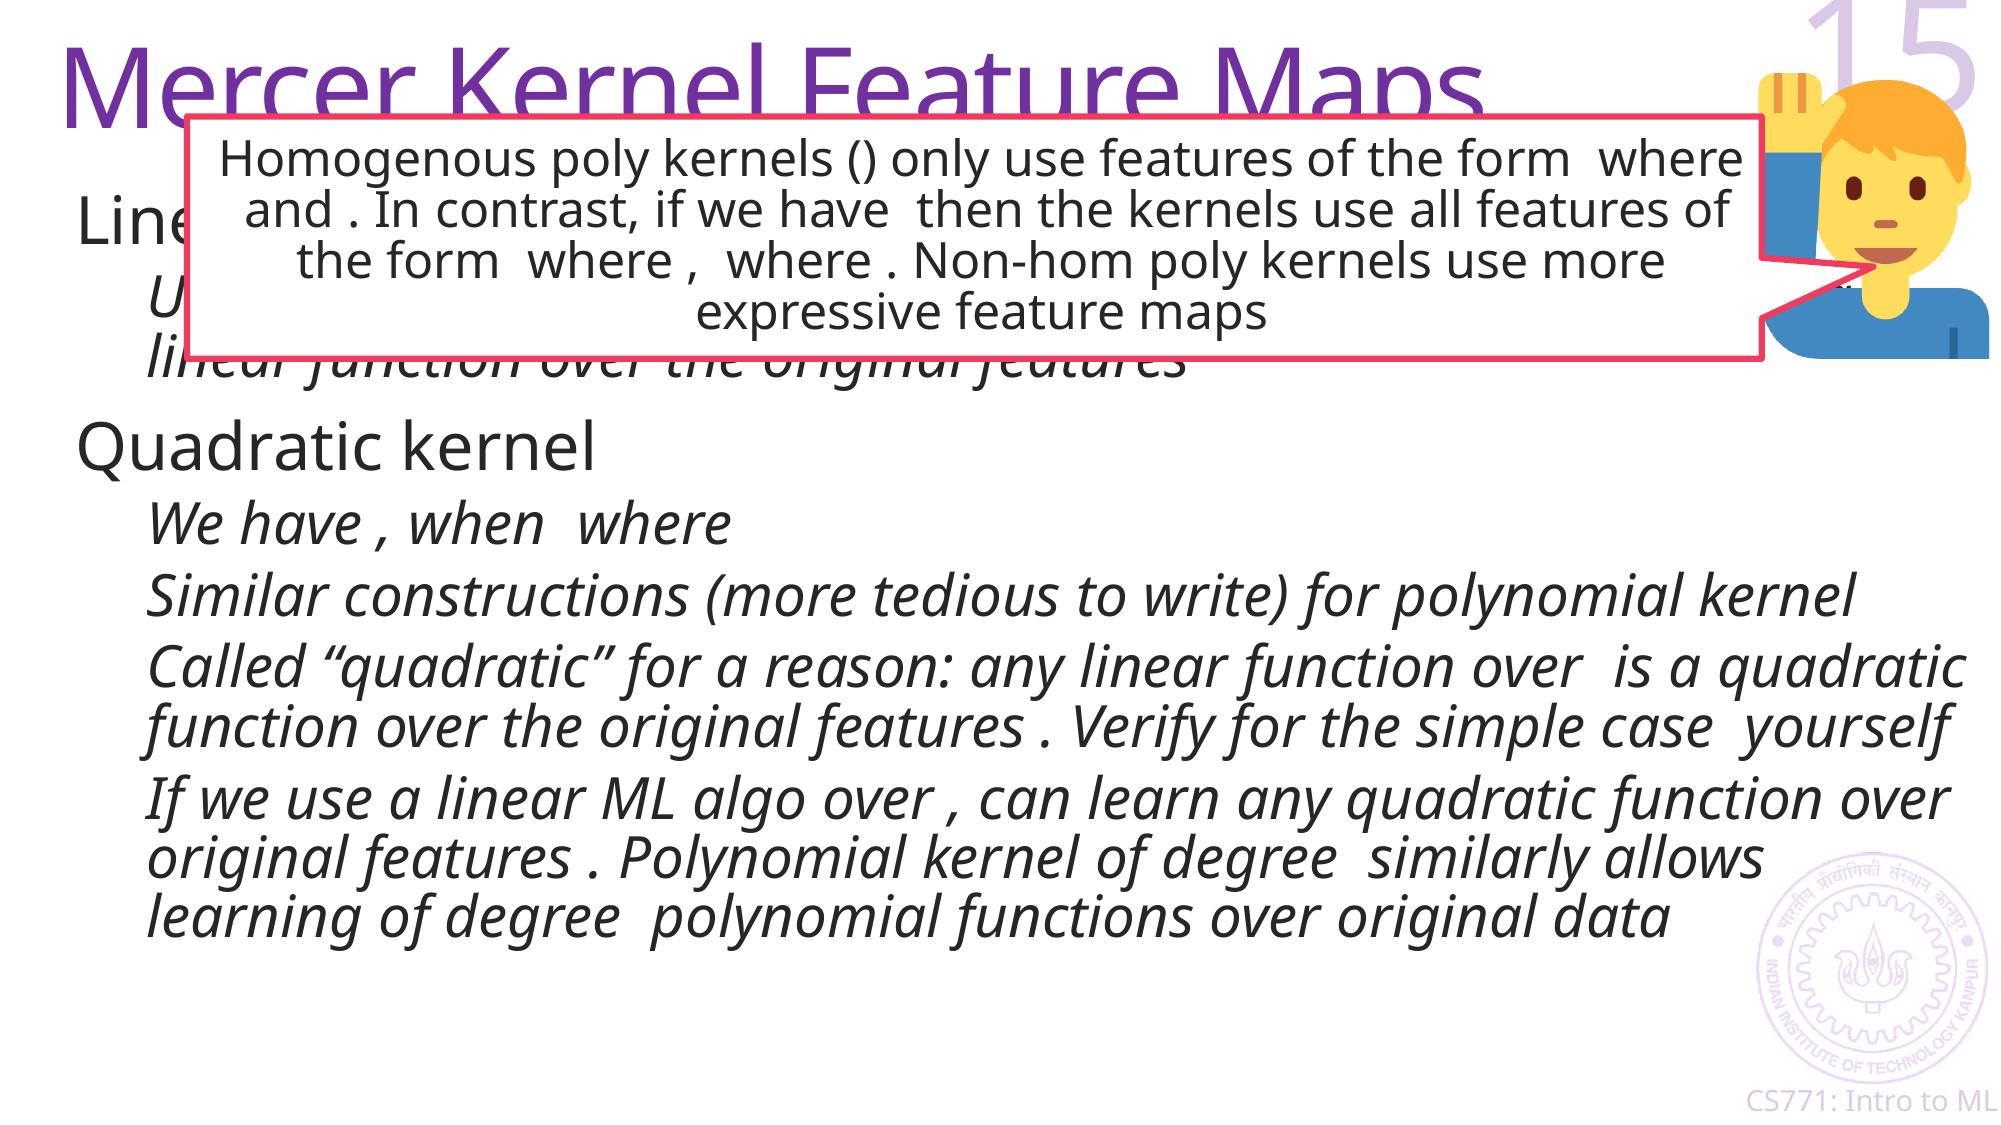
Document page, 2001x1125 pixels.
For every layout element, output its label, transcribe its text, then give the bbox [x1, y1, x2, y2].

picture [1730, 72, 2000, 359]
title Mercer Kernel Feature Maps [41, 5, 1945, 183]
slide_number 15 [1520, 6, 2000, 113]
